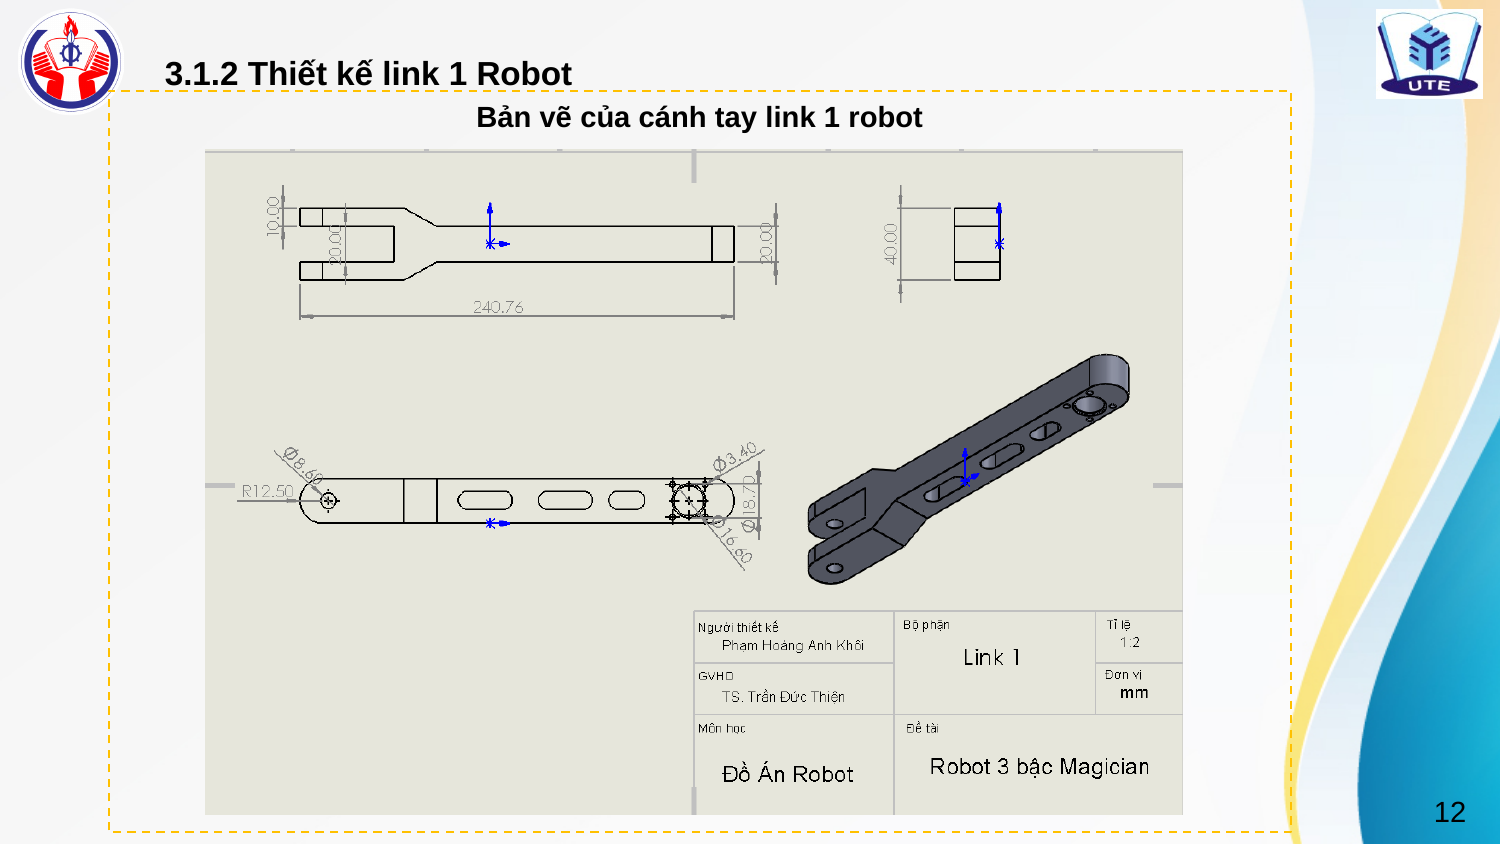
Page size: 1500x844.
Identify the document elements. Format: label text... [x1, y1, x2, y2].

picture [205, 149, 1183, 815]
text_box Bản vẽ của cánh tay link 1 robot [108, 90, 1292, 833]
text_box [1419, 785, 1486, 836]
text_box 3.1.2 Thiết kế link 1 Robot [0, 24, 667, 100]
picture [0, 0, 1500, 844]
